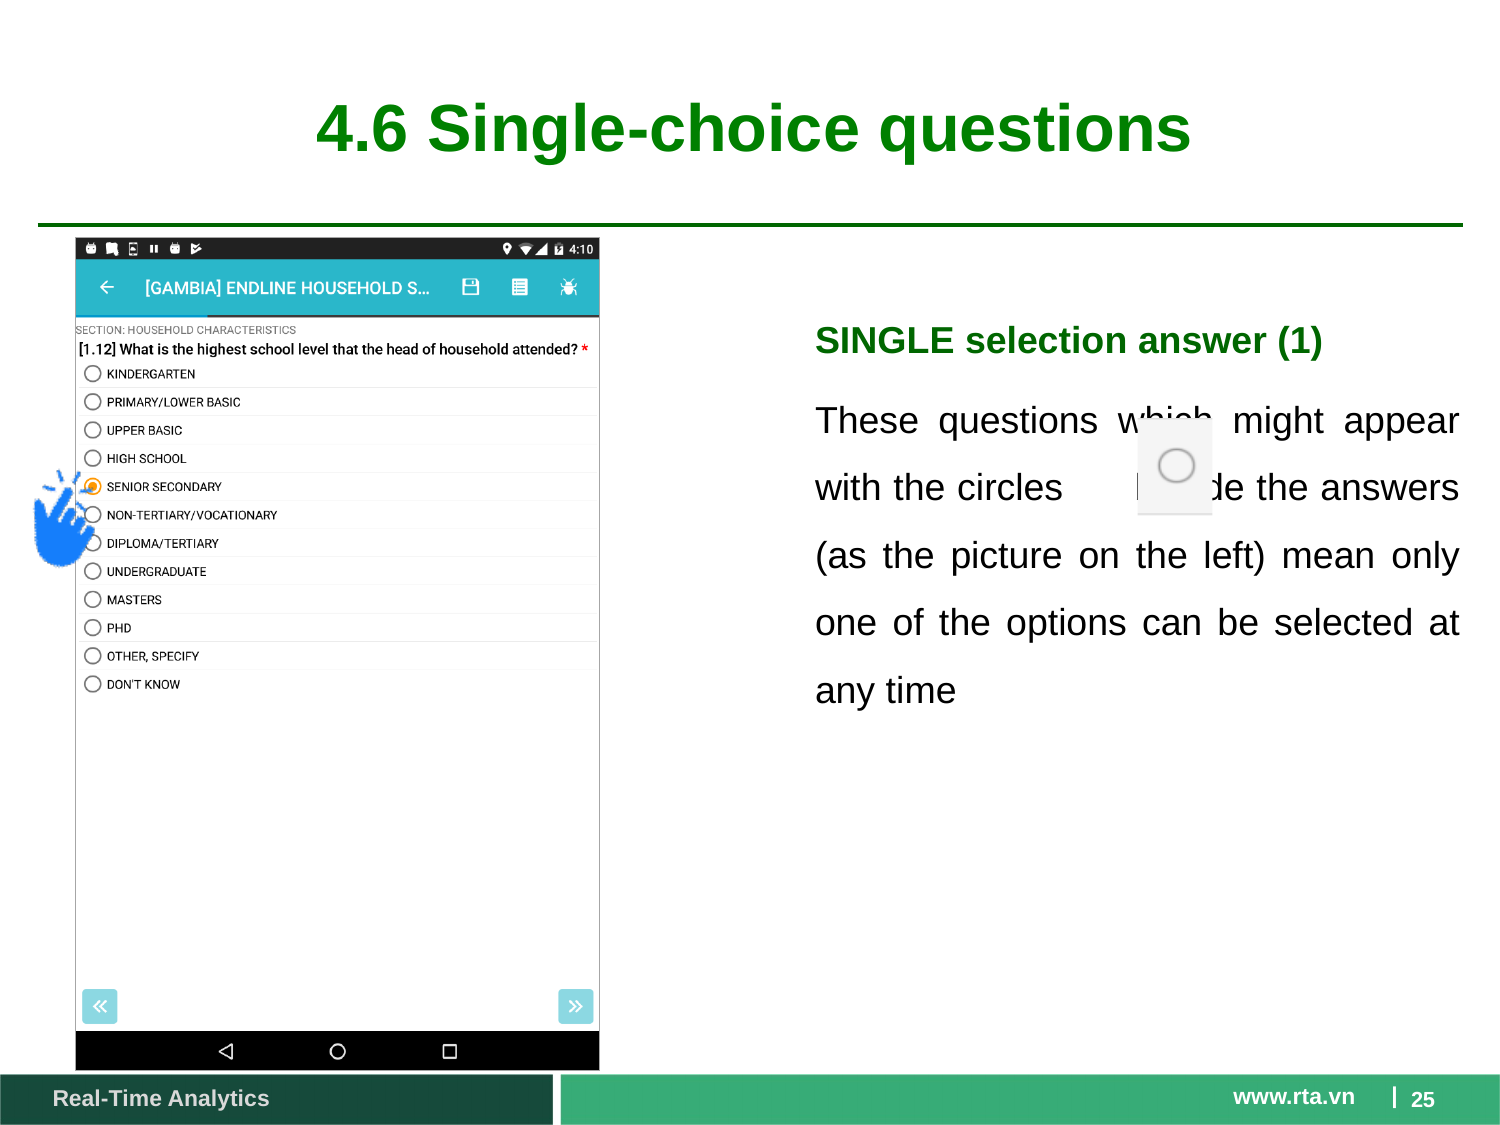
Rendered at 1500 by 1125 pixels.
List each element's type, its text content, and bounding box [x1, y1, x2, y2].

picture [1137, 418, 1213, 516]
slide_number 25 [1349, 1069, 1451, 1120]
title 4.6 Single-choice questions [124, 49, 1404, 201]
picture [0, 237, 601, 1071]
picture [0, 1074, 1500, 1125]
list SINGLE selection answer (1) These questions which might appear with the circles beside the answers (as the picture on the left) mean only one of the options can be selected at any time [799, 285, 1476, 746]
